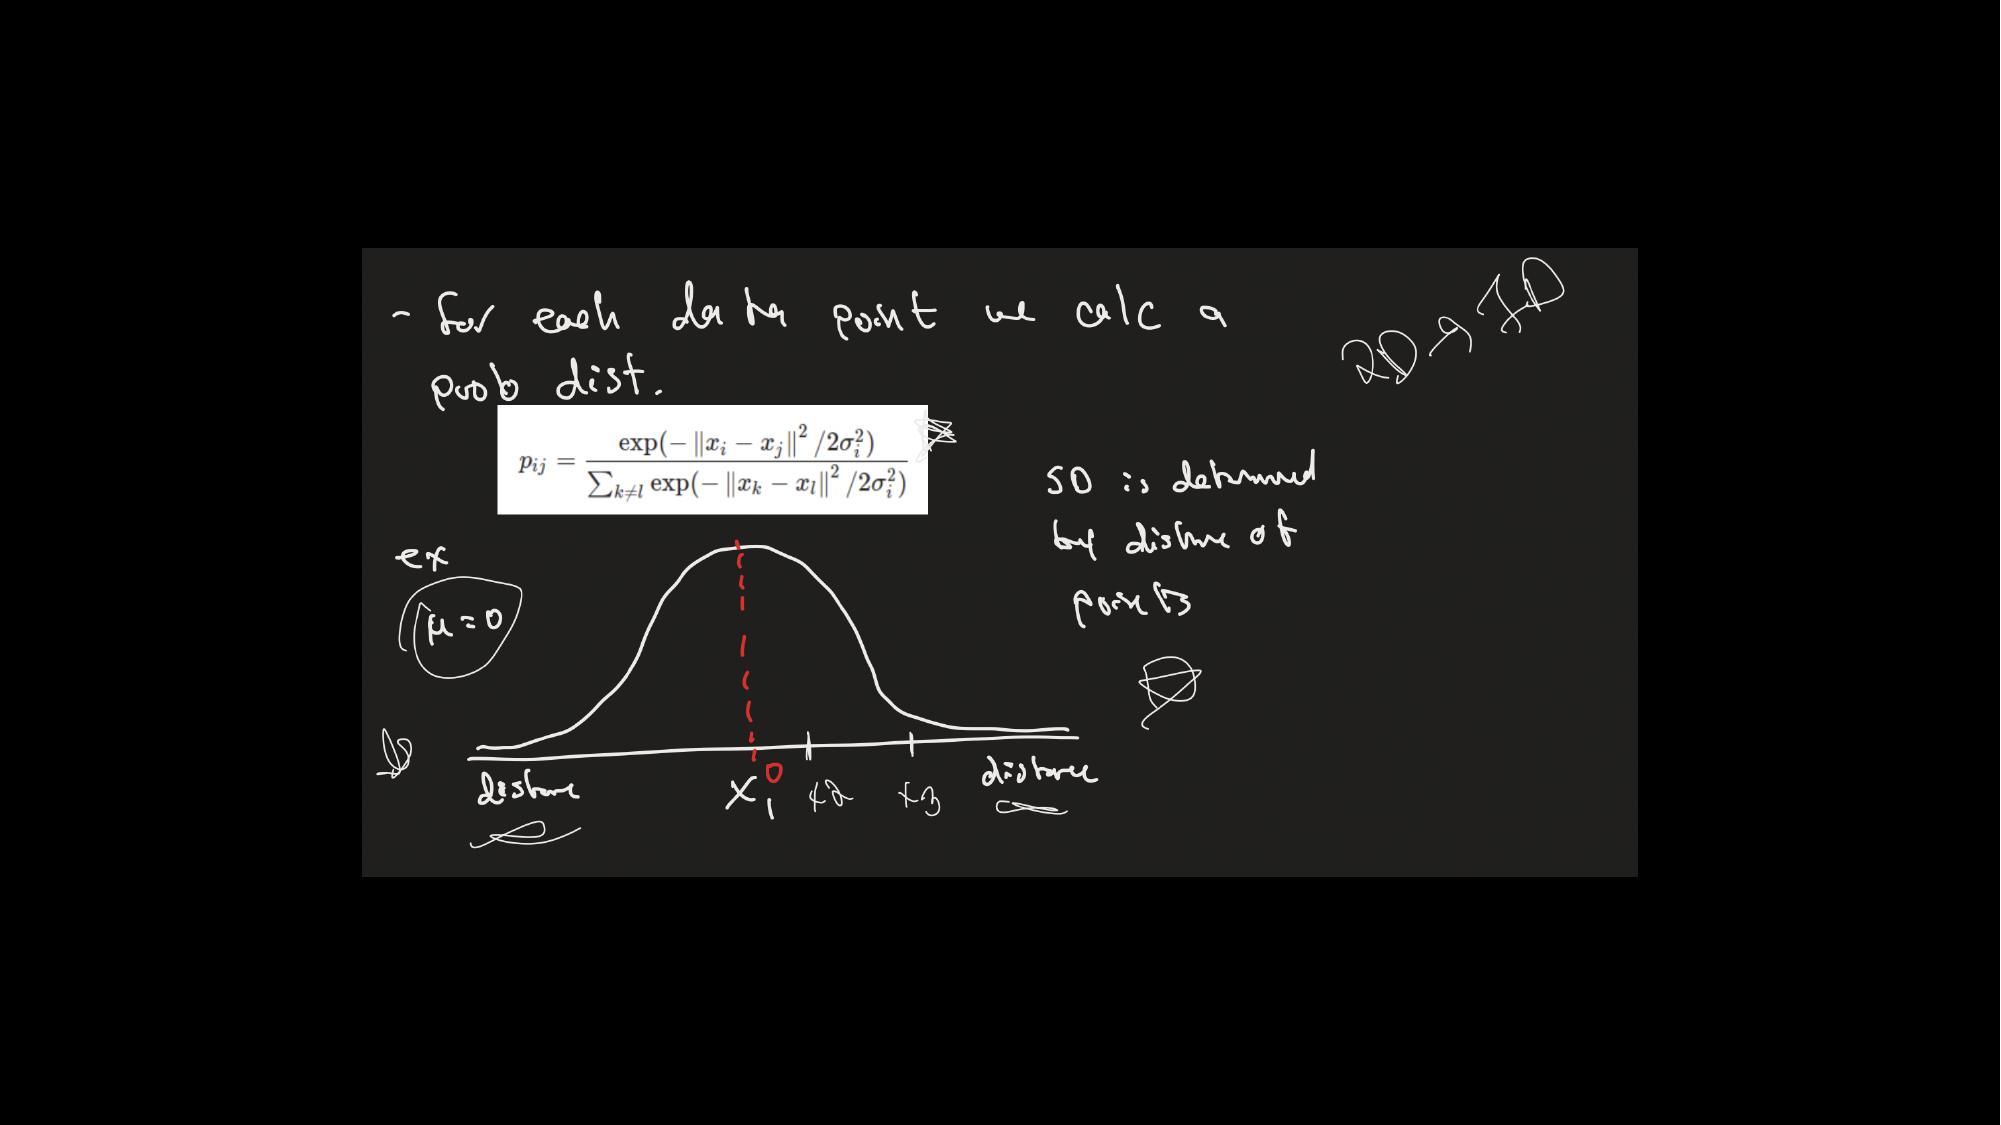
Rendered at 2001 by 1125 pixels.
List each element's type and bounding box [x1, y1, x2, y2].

picture [361, 248, 1638, 877]
